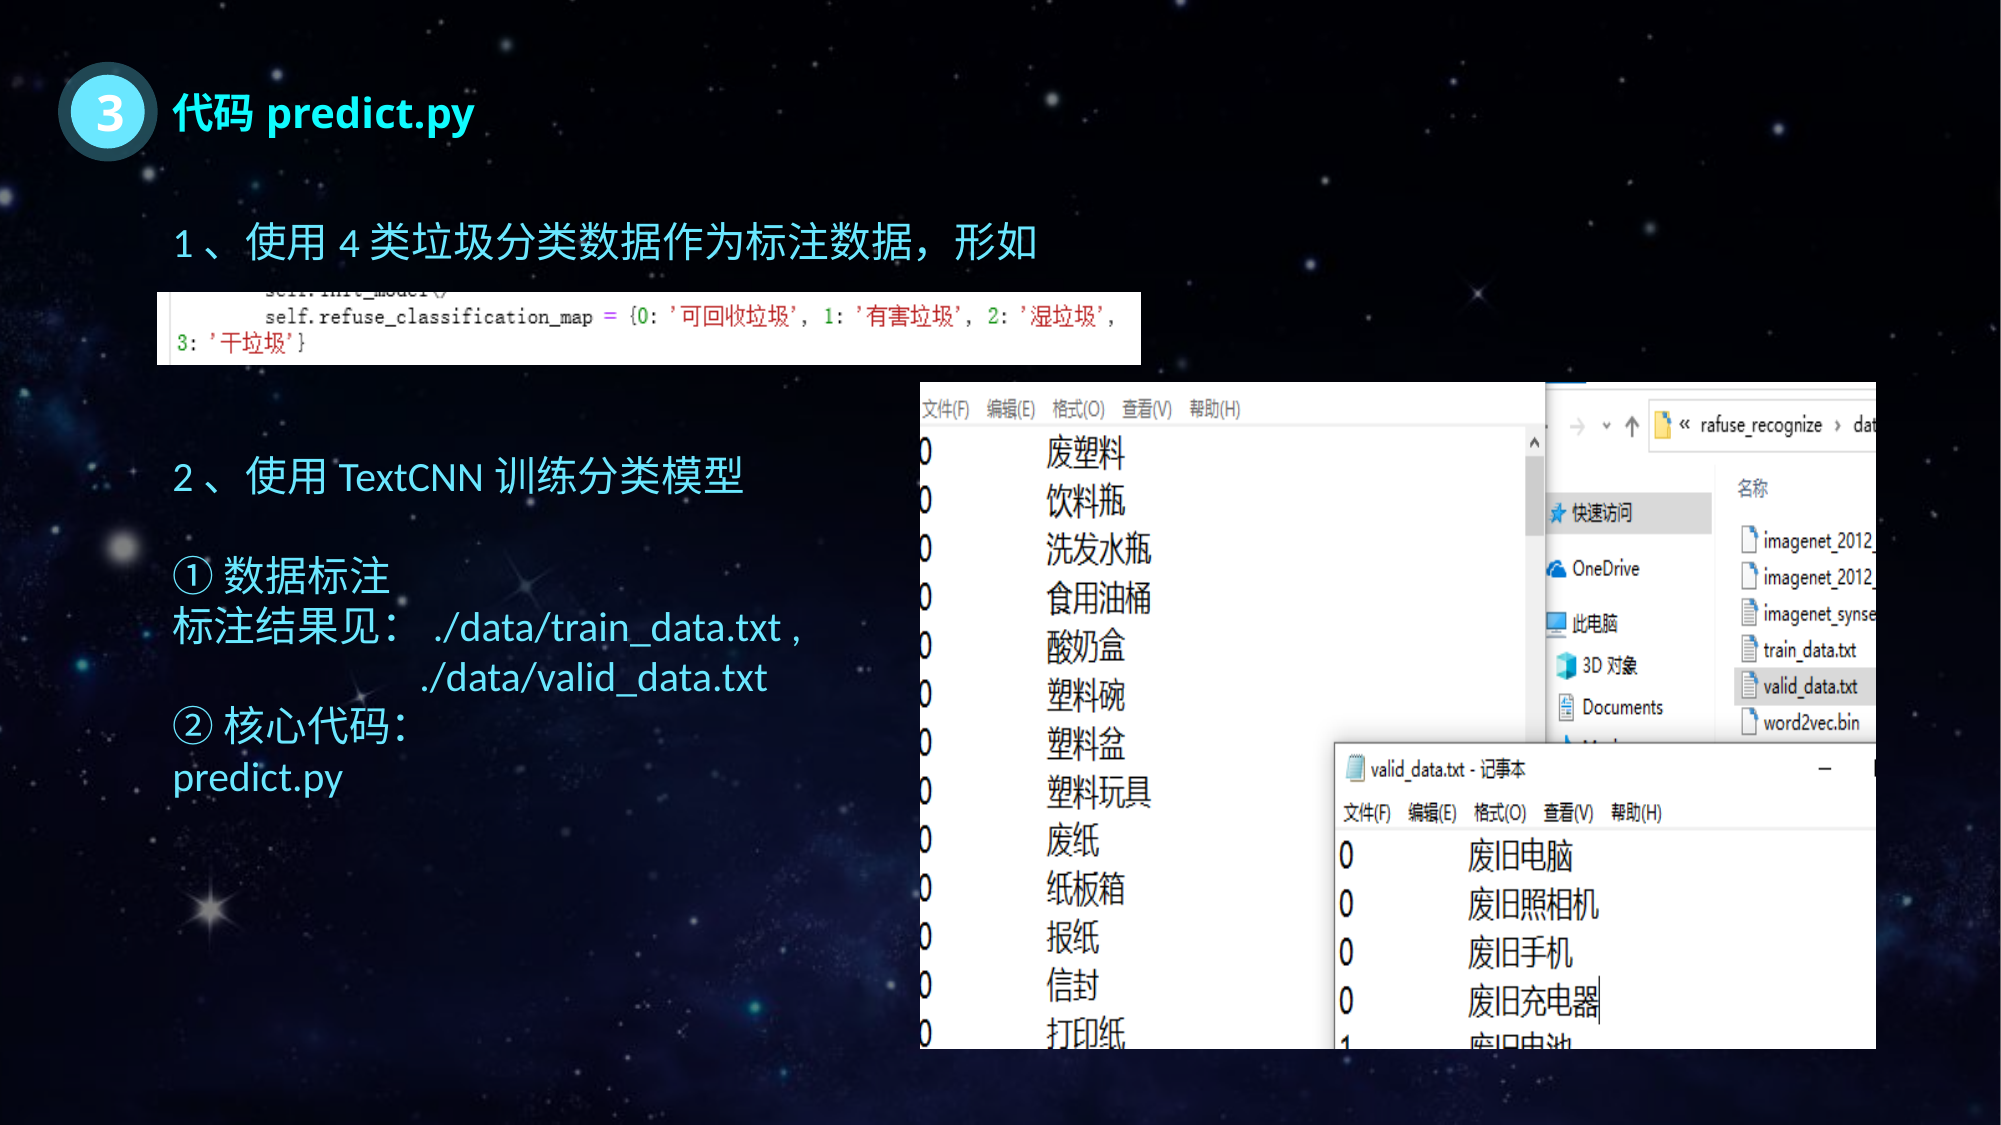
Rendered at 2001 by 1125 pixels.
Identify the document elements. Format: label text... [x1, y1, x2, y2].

picture [0, 0, 2001, 1125]
text_box 代码predict.py [157, 78, 1017, 184]
text_box 2、使用TextCNN训练分类模型 ①数据标注 标注结果见：./data/train_data.txt , ./data/valid_data.txt ②核心代码： predict.py [157, 442, 919, 808]
text_box 1、使用4类垃圾分类数据作为标注数据，形如 [157, 208, 1386, 274]
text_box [58, 61, 158, 162]
